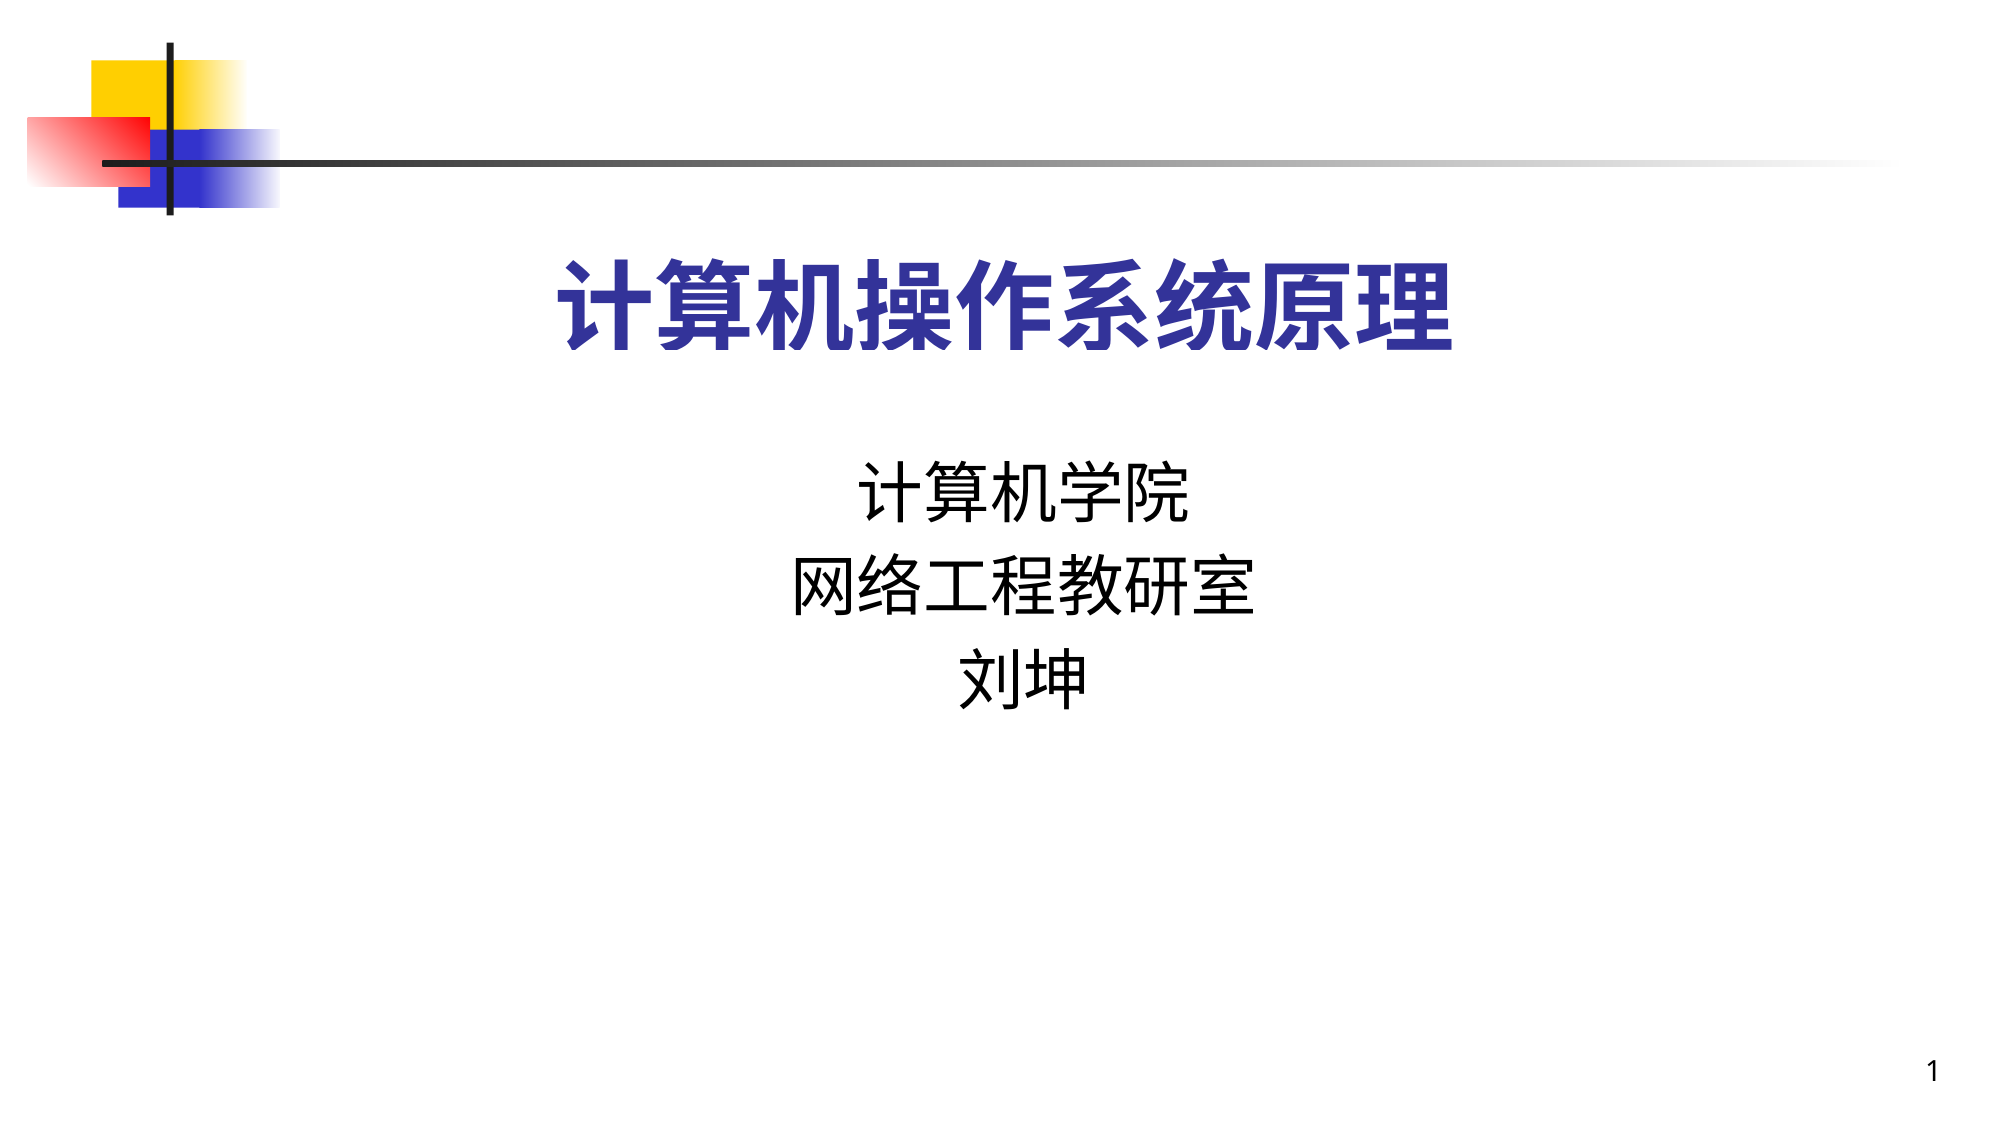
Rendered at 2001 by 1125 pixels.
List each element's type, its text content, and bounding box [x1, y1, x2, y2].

slide_number 1 [1540, 1023, 1958, 1100]
subtitle 计算机学院 网络工程教研室 刘坤 [375, 350, 1673, 648]
title 计算机操作系统原理 [539, 184, 1482, 350]
